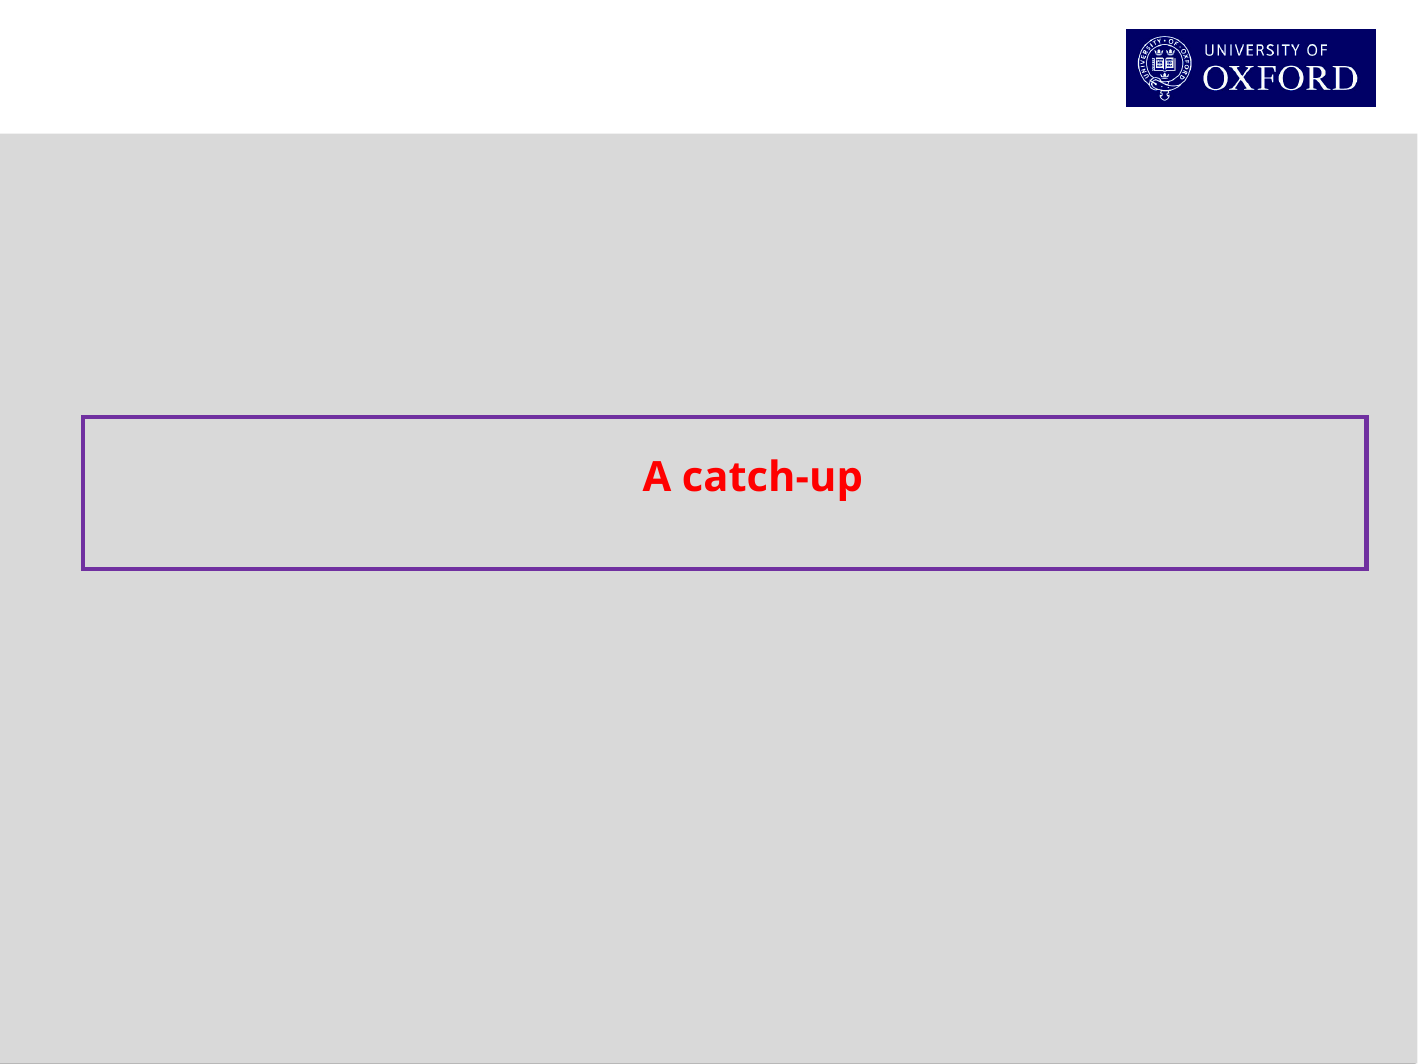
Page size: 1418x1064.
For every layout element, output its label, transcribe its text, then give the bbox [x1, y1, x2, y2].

picture [1126, 29, 1376, 107]
text_box [82, 417, 1367, 570]
text_box A catch-up [146, 442, 1359, 508]
